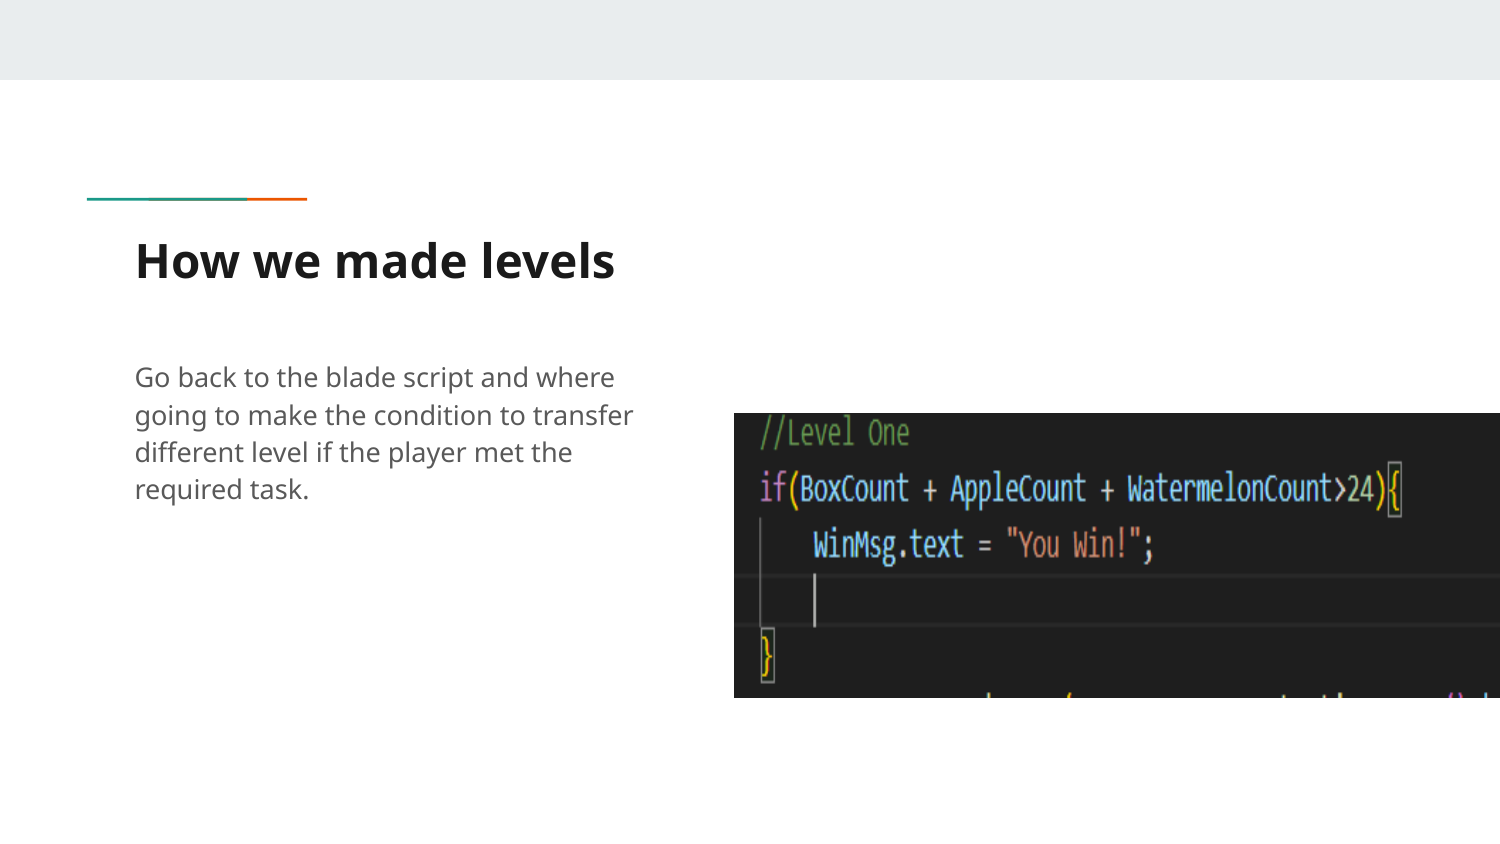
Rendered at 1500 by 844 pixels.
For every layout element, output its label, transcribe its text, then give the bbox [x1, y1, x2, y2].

title How we made levels [119, 216, 1381, 305]
list Go back to the blade script and where going to make the condition to transfer different level if the player met the required task. [119, 341, 678, 712]
picture [734, 413, 1500, 698]
